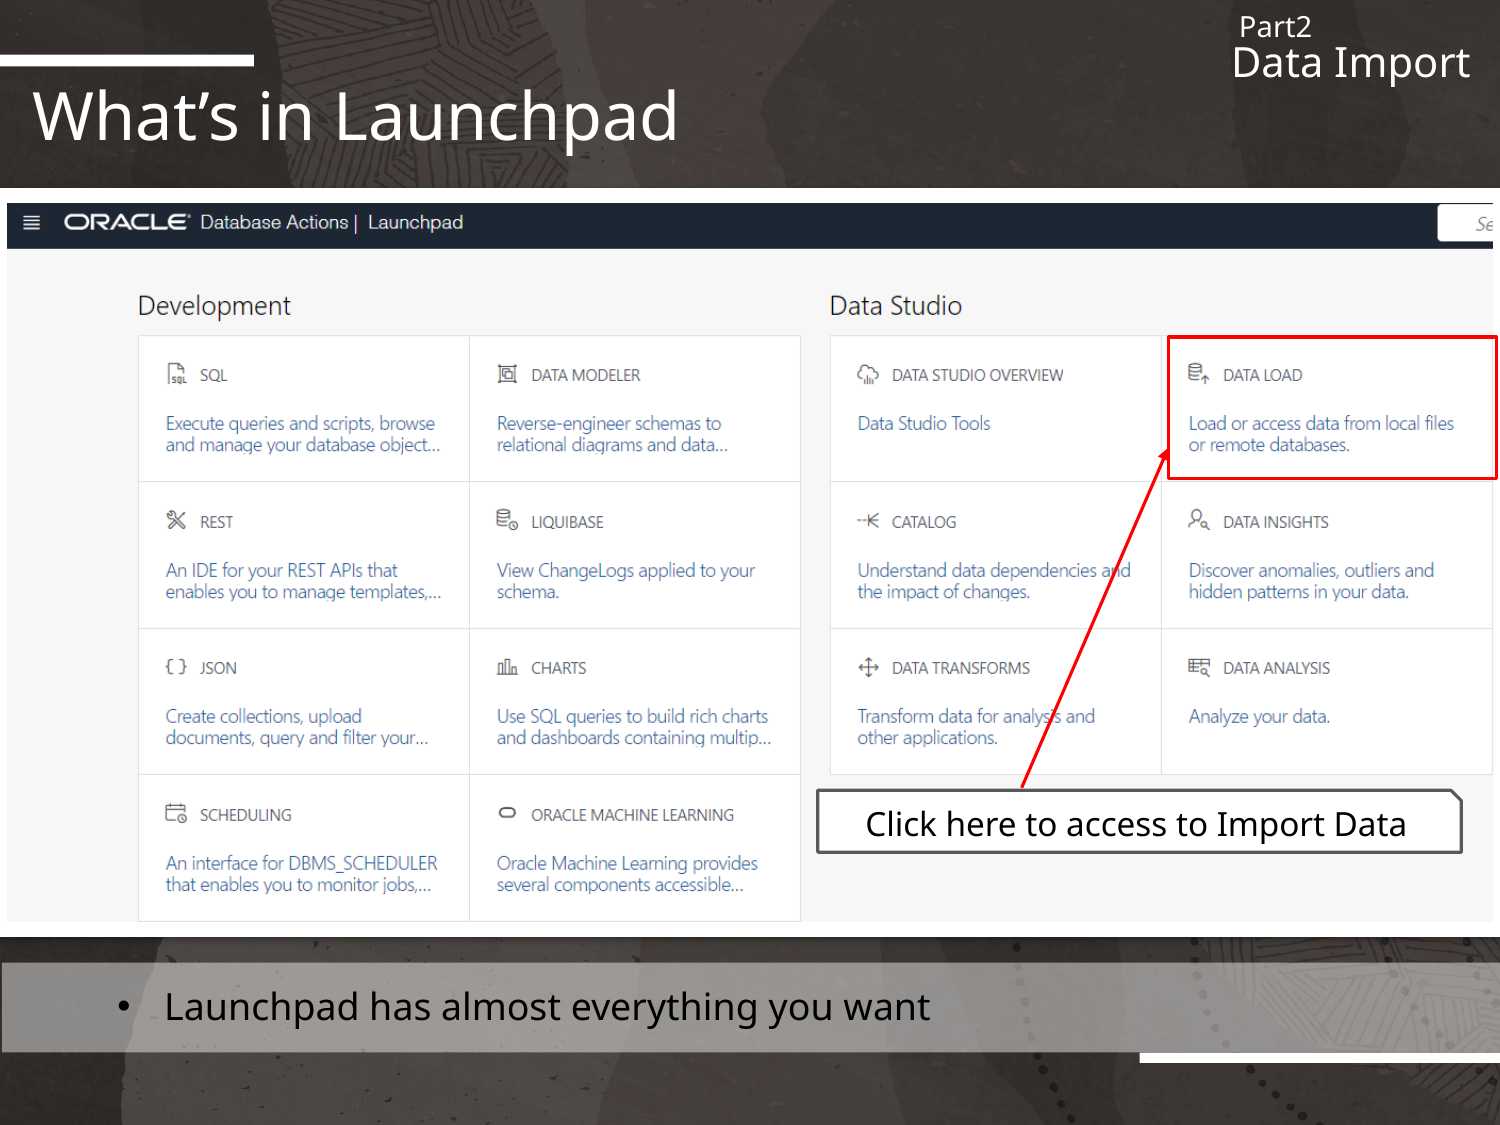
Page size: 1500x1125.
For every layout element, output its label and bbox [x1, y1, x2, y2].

text_box [1021, 447, 1169, 788]
picture [0, 0, 1500, 1125]
